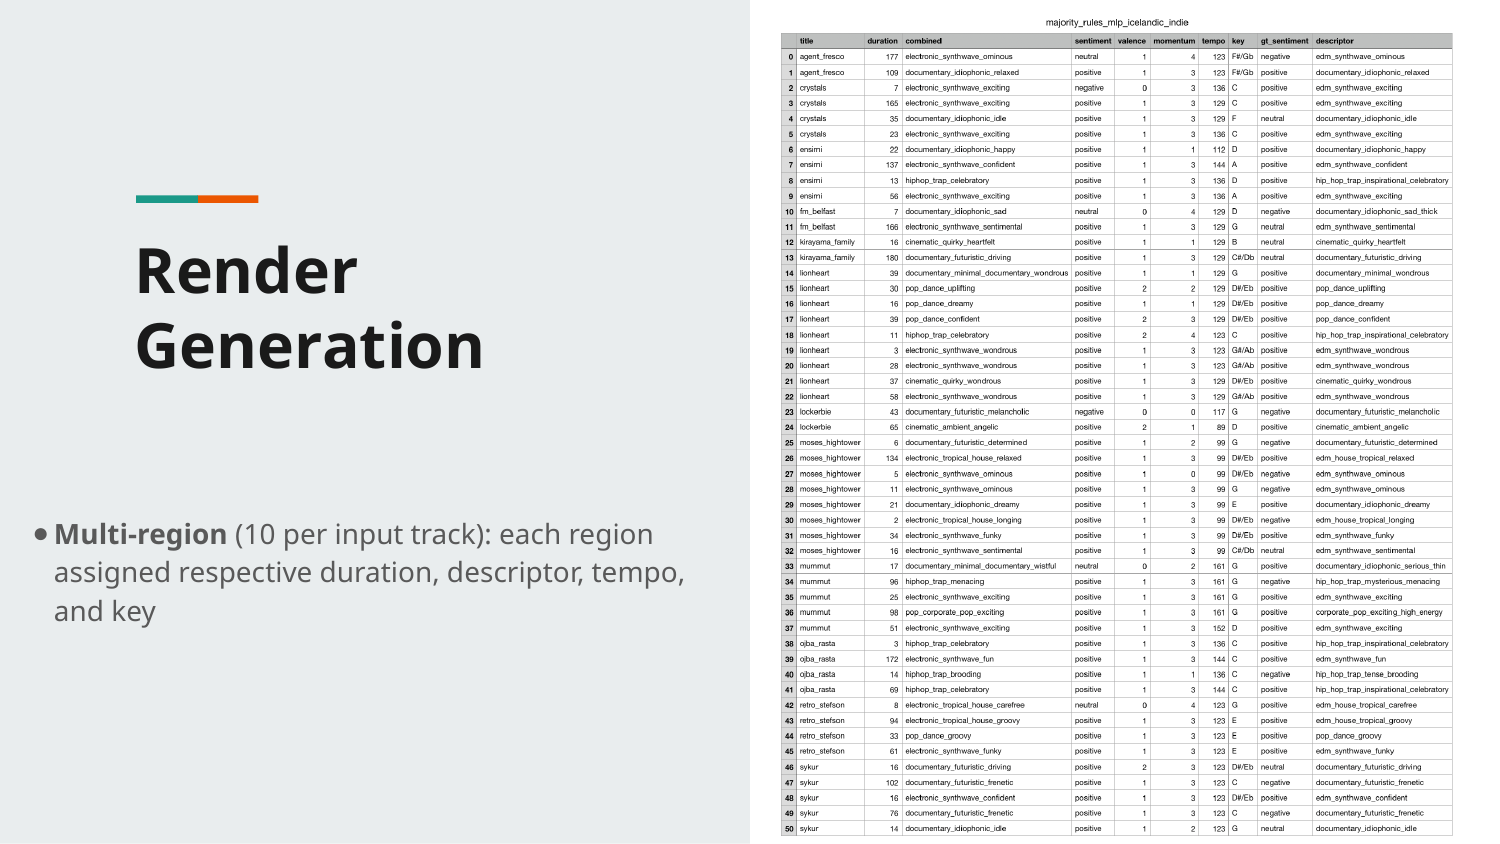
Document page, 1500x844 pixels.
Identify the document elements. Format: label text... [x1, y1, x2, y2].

picture [755, 6, 1454, 838]
list Multi-region (10 per input track): each region assigned respective duration, descriptor, tempo, and key [7, 495, 706, 663]
title Render Generation [119, 215, 662, 495]
